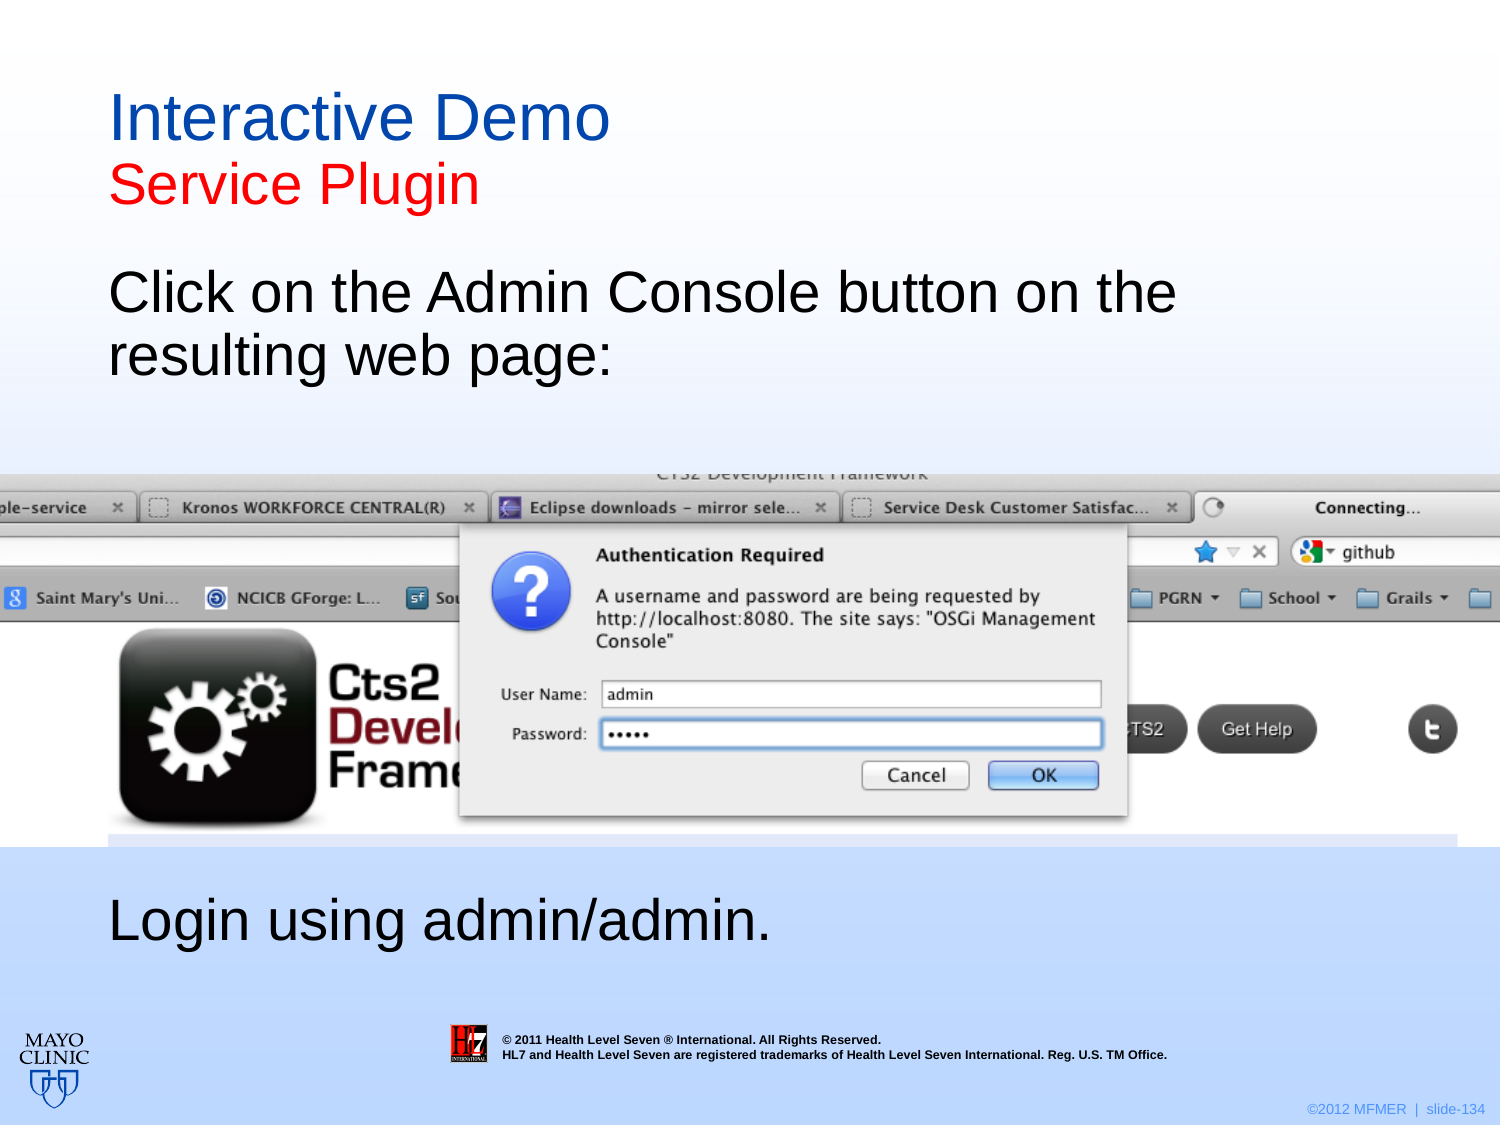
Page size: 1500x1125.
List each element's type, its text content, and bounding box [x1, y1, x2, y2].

list Click on the Admin Console button on the resulting web page: Login using admin/admin. [108, 224, 1392, 473]
list Click on the Admin Console button on the resulting web page: Login using admin/admin. [108, 855, 1392, 1013]
picture [0, 0, 1500, 1125]
title Interactive Demo Service Plugin [108, 0, 1392, 224]
